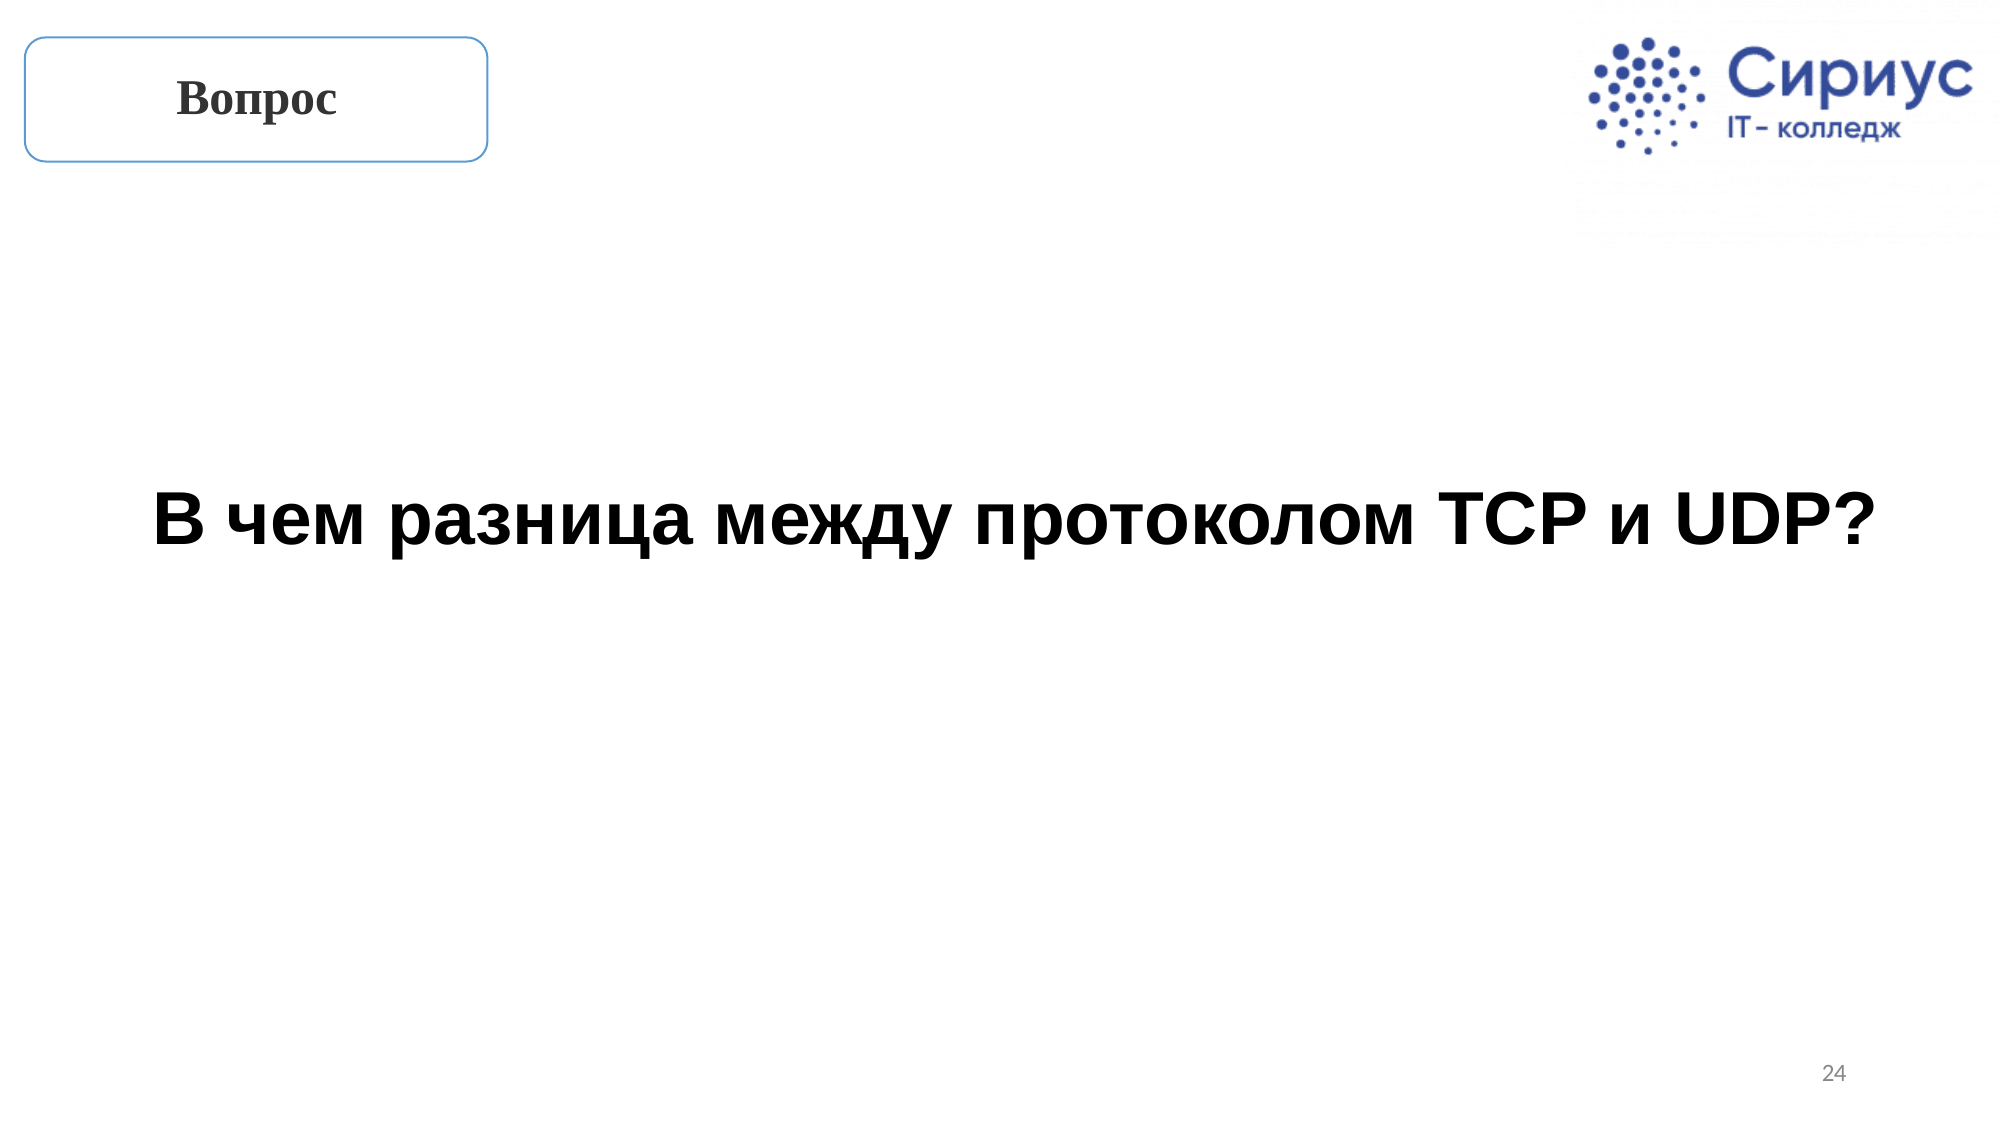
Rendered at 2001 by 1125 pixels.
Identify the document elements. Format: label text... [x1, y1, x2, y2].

text_box Вопрос [0, 62, 721, 125]
slide_number 24 [1819, 1060, 1856, 1125]
picture [1562, 0, 2000, 252]
text_box [24, 125, 488, 162]
text_box [24, 37, 488, 62]
text_box В чем разница между протоколом TCP и UDP? [137, 462, 1925, 838]
